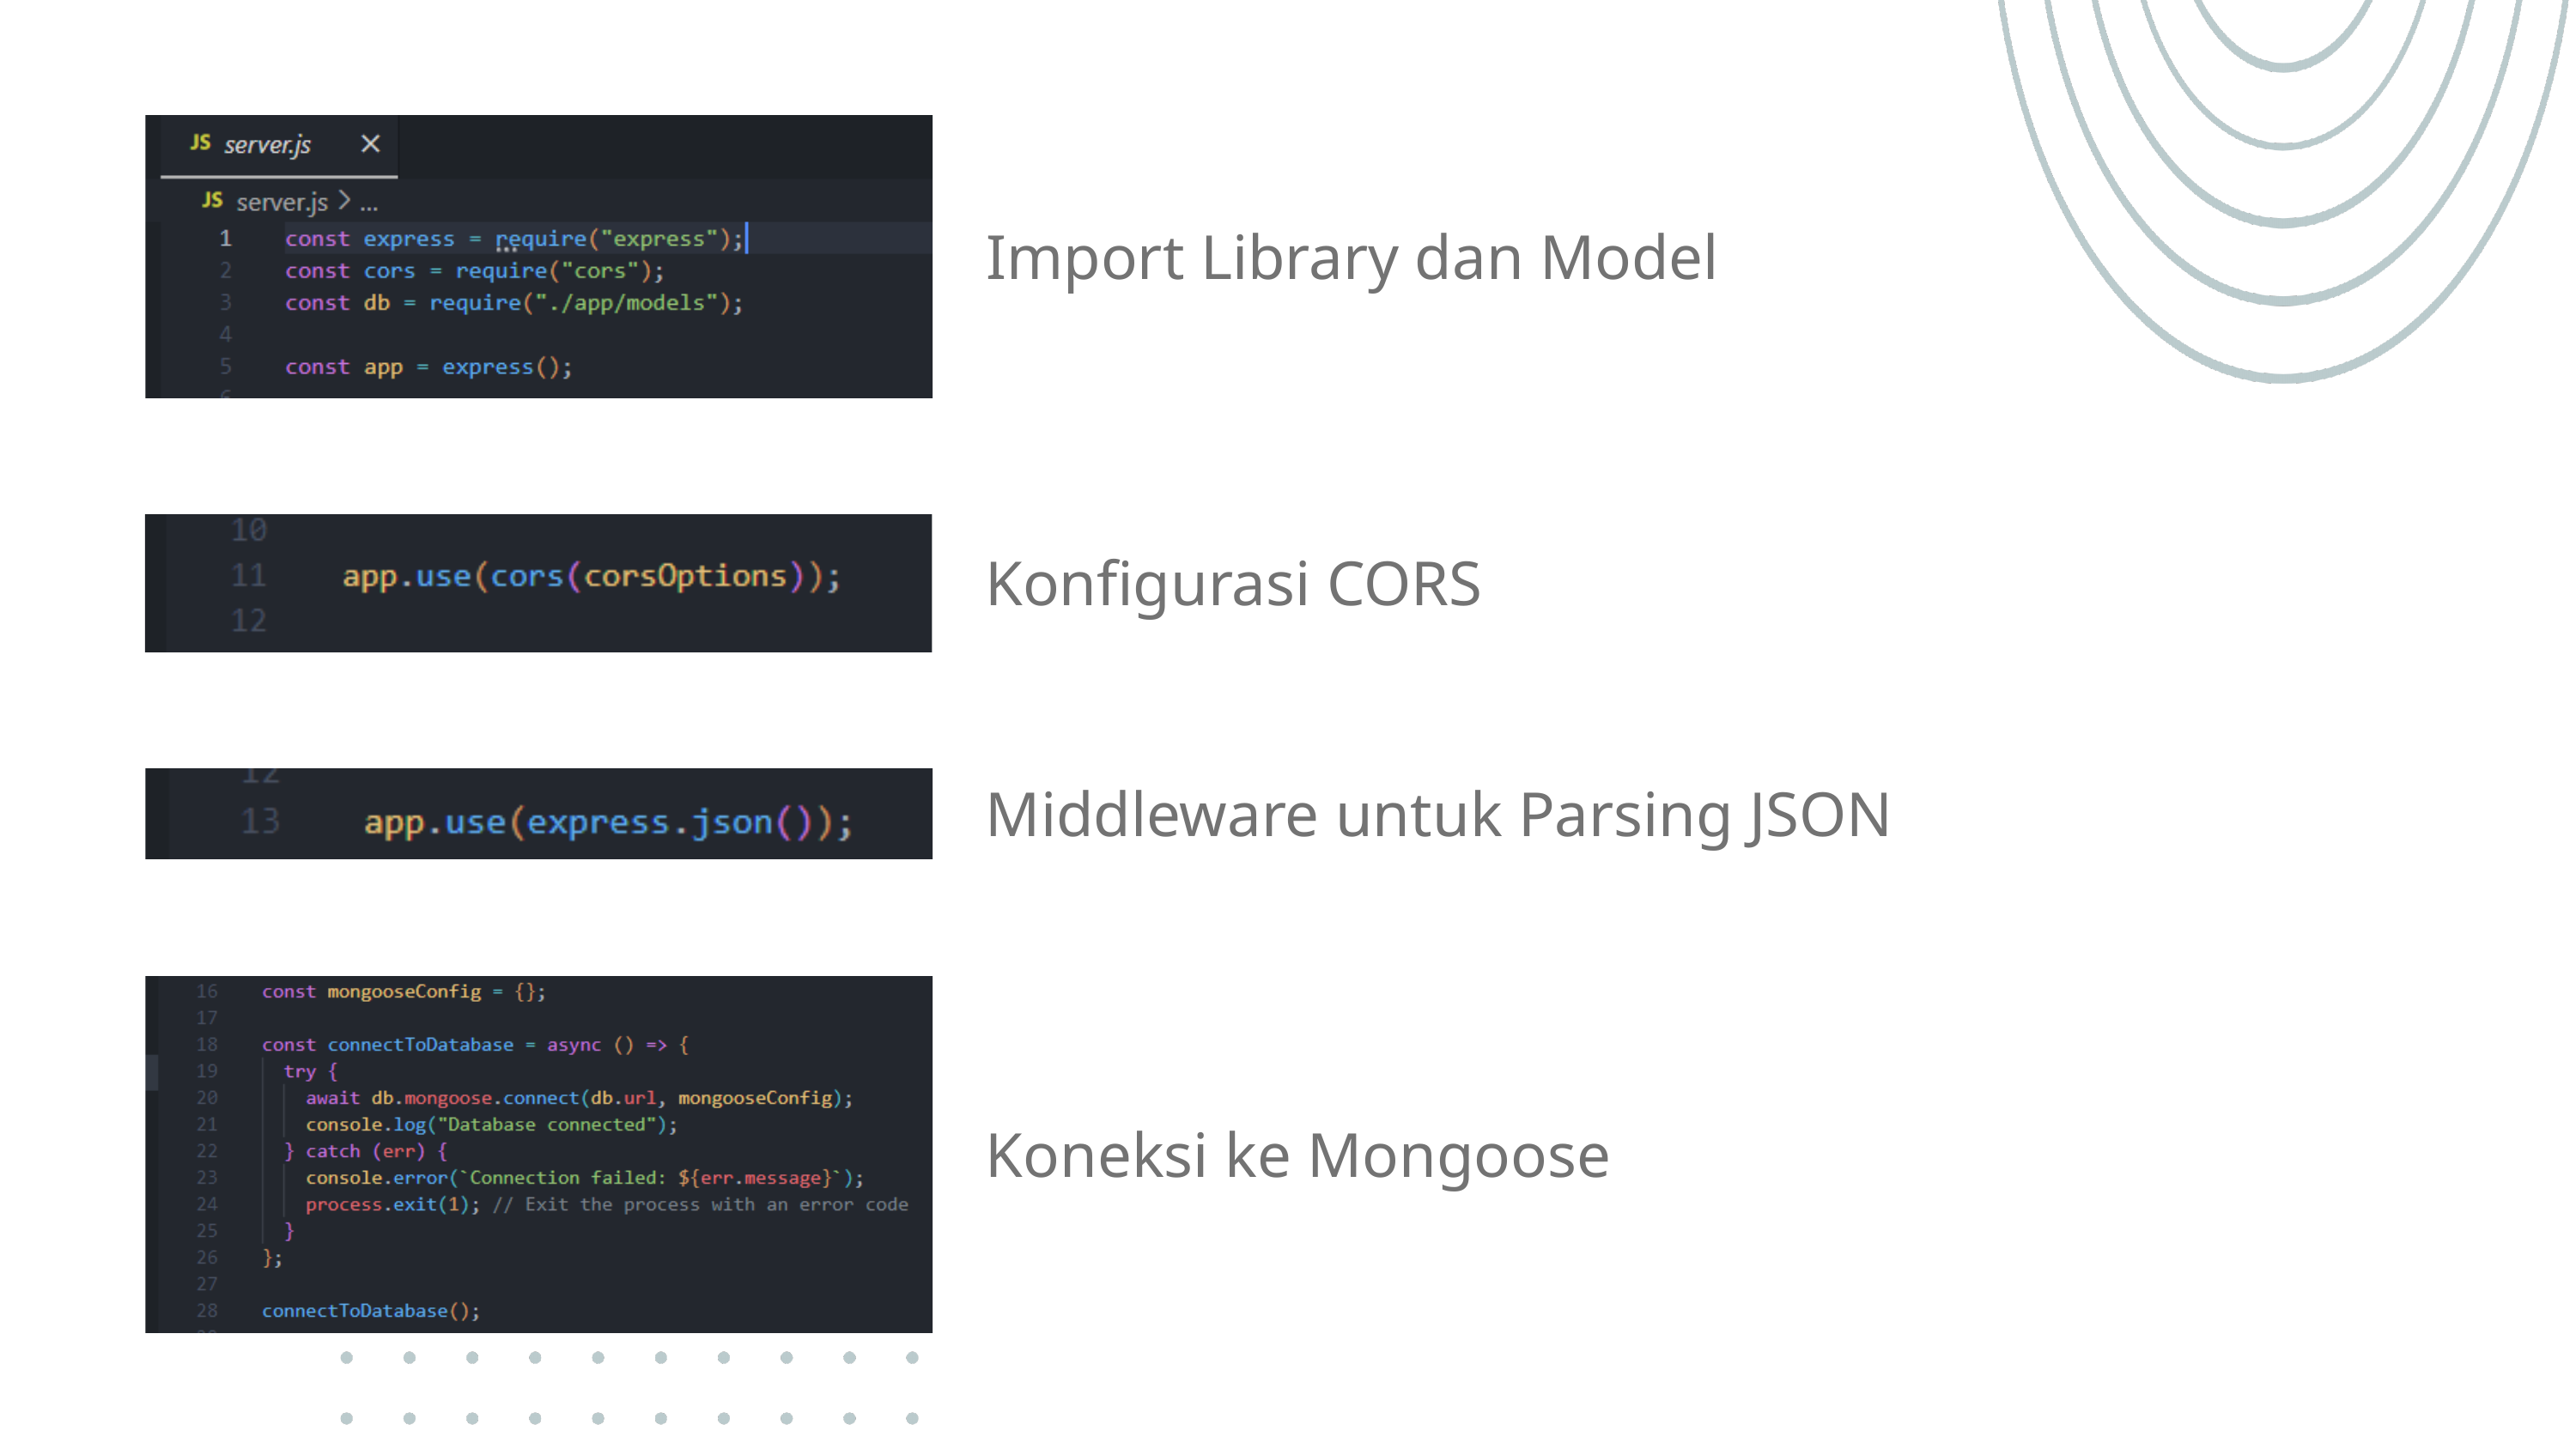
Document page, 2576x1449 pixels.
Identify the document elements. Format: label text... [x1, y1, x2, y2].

text_box [145, 976, 933, 1333]
text_box Konfigurasi CORS [985, 551, 2057, 619]
text_box Middleware untuk Parsing JSON [985, 781, 2057, 849]
text_box [144, 514, 933, 652]
text_box Koneksi ke Mongoose [985, 1122, 2057, 1190]
text_box [340, 1333, 919, 1449]
text_box Import Library dan Model [986, 224, 2057, 292]
text_box [145, 115, 933, 398]
text_box [1990, 0, 2576, 384]
text_box [145, 768, 933, 860]
